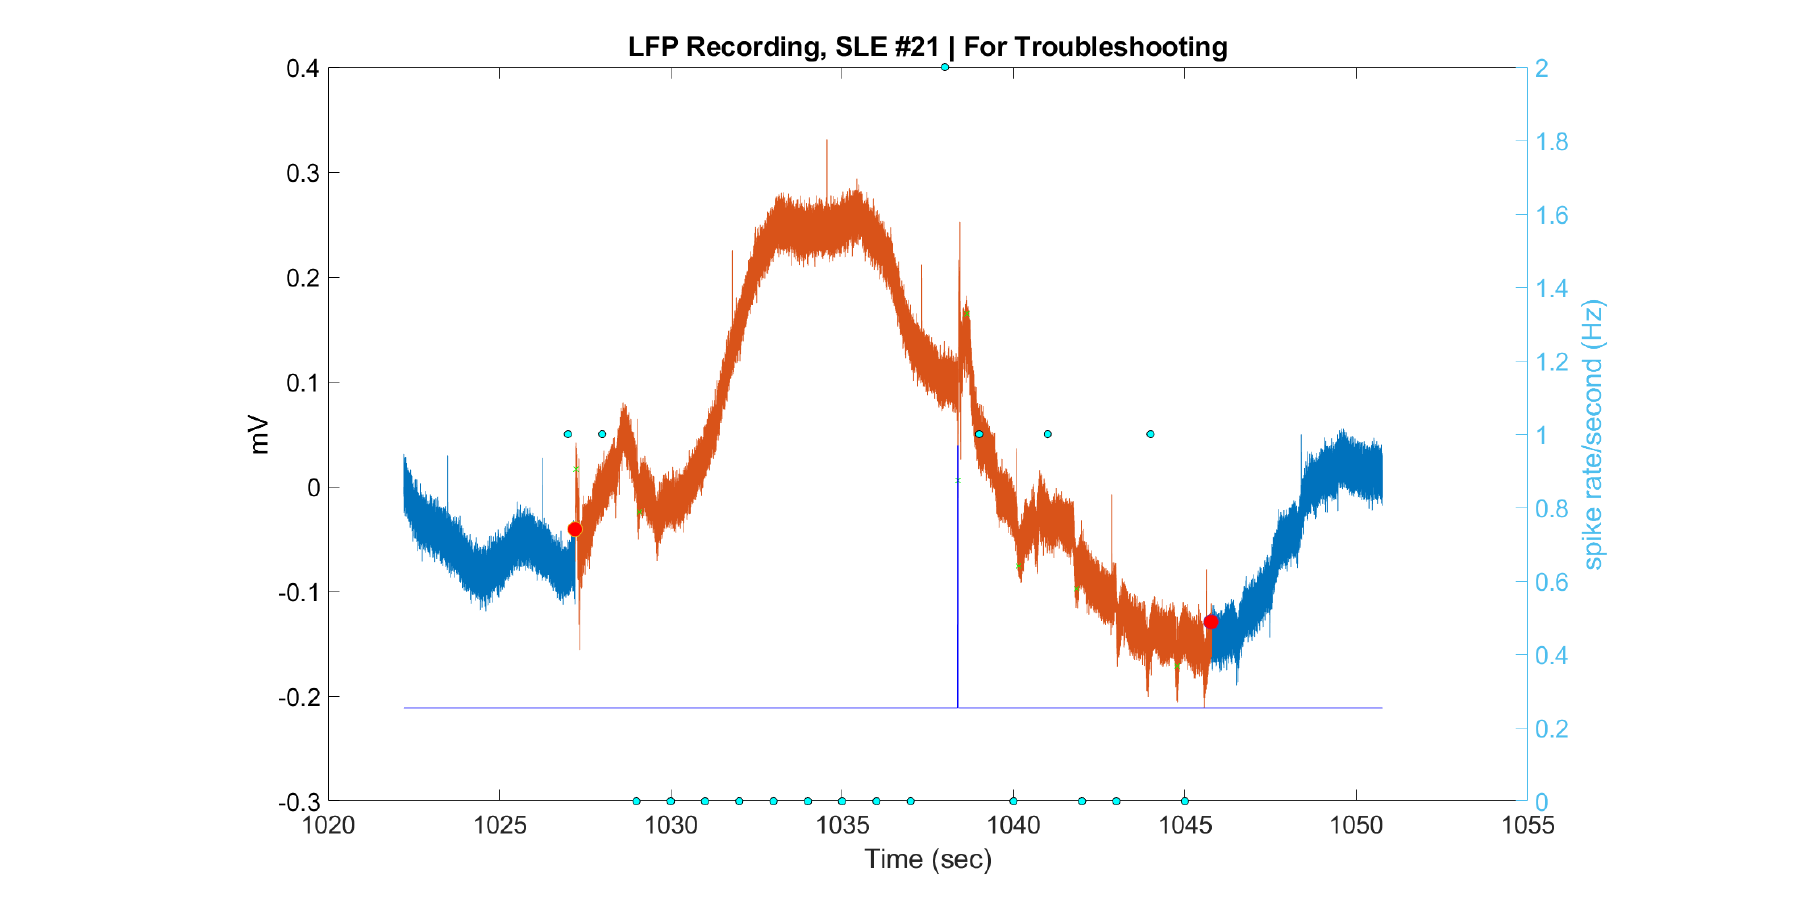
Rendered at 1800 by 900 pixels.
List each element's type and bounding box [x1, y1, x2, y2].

picture [126, 0, 1674, 900]
